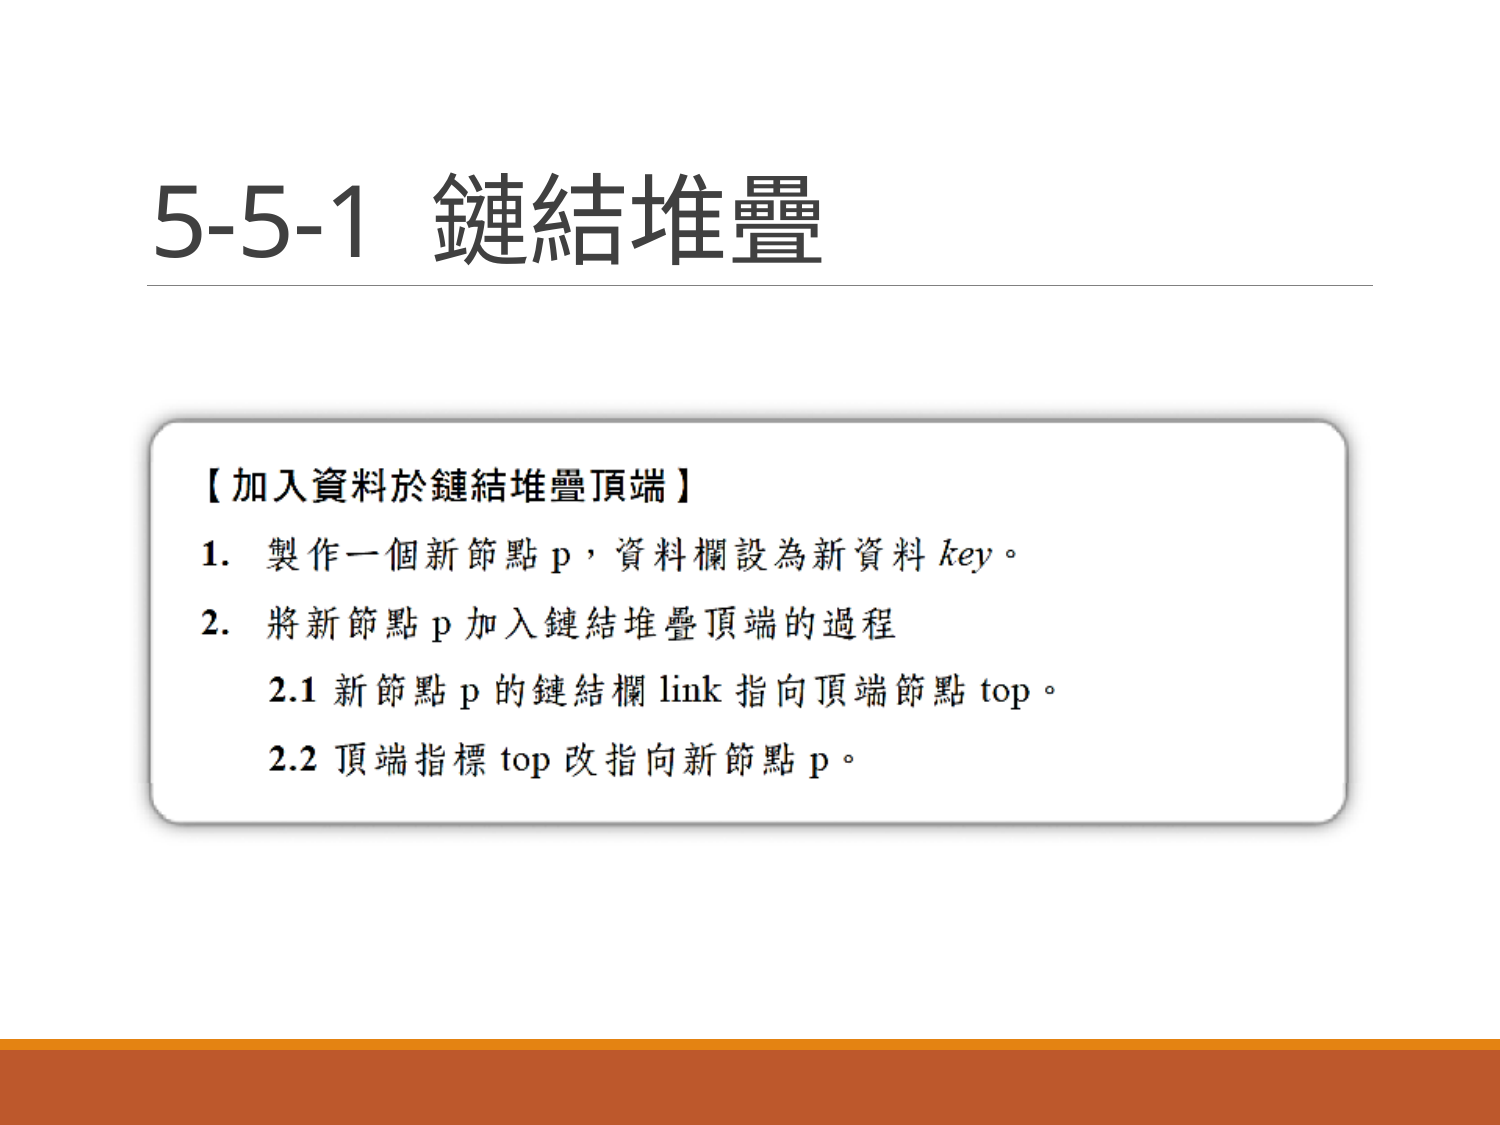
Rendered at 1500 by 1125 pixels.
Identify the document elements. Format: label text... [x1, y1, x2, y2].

title 5-5-1 鏈結堆疊 [135, 47, 1373, 285]
picture [129, 395, 1371, 847]
